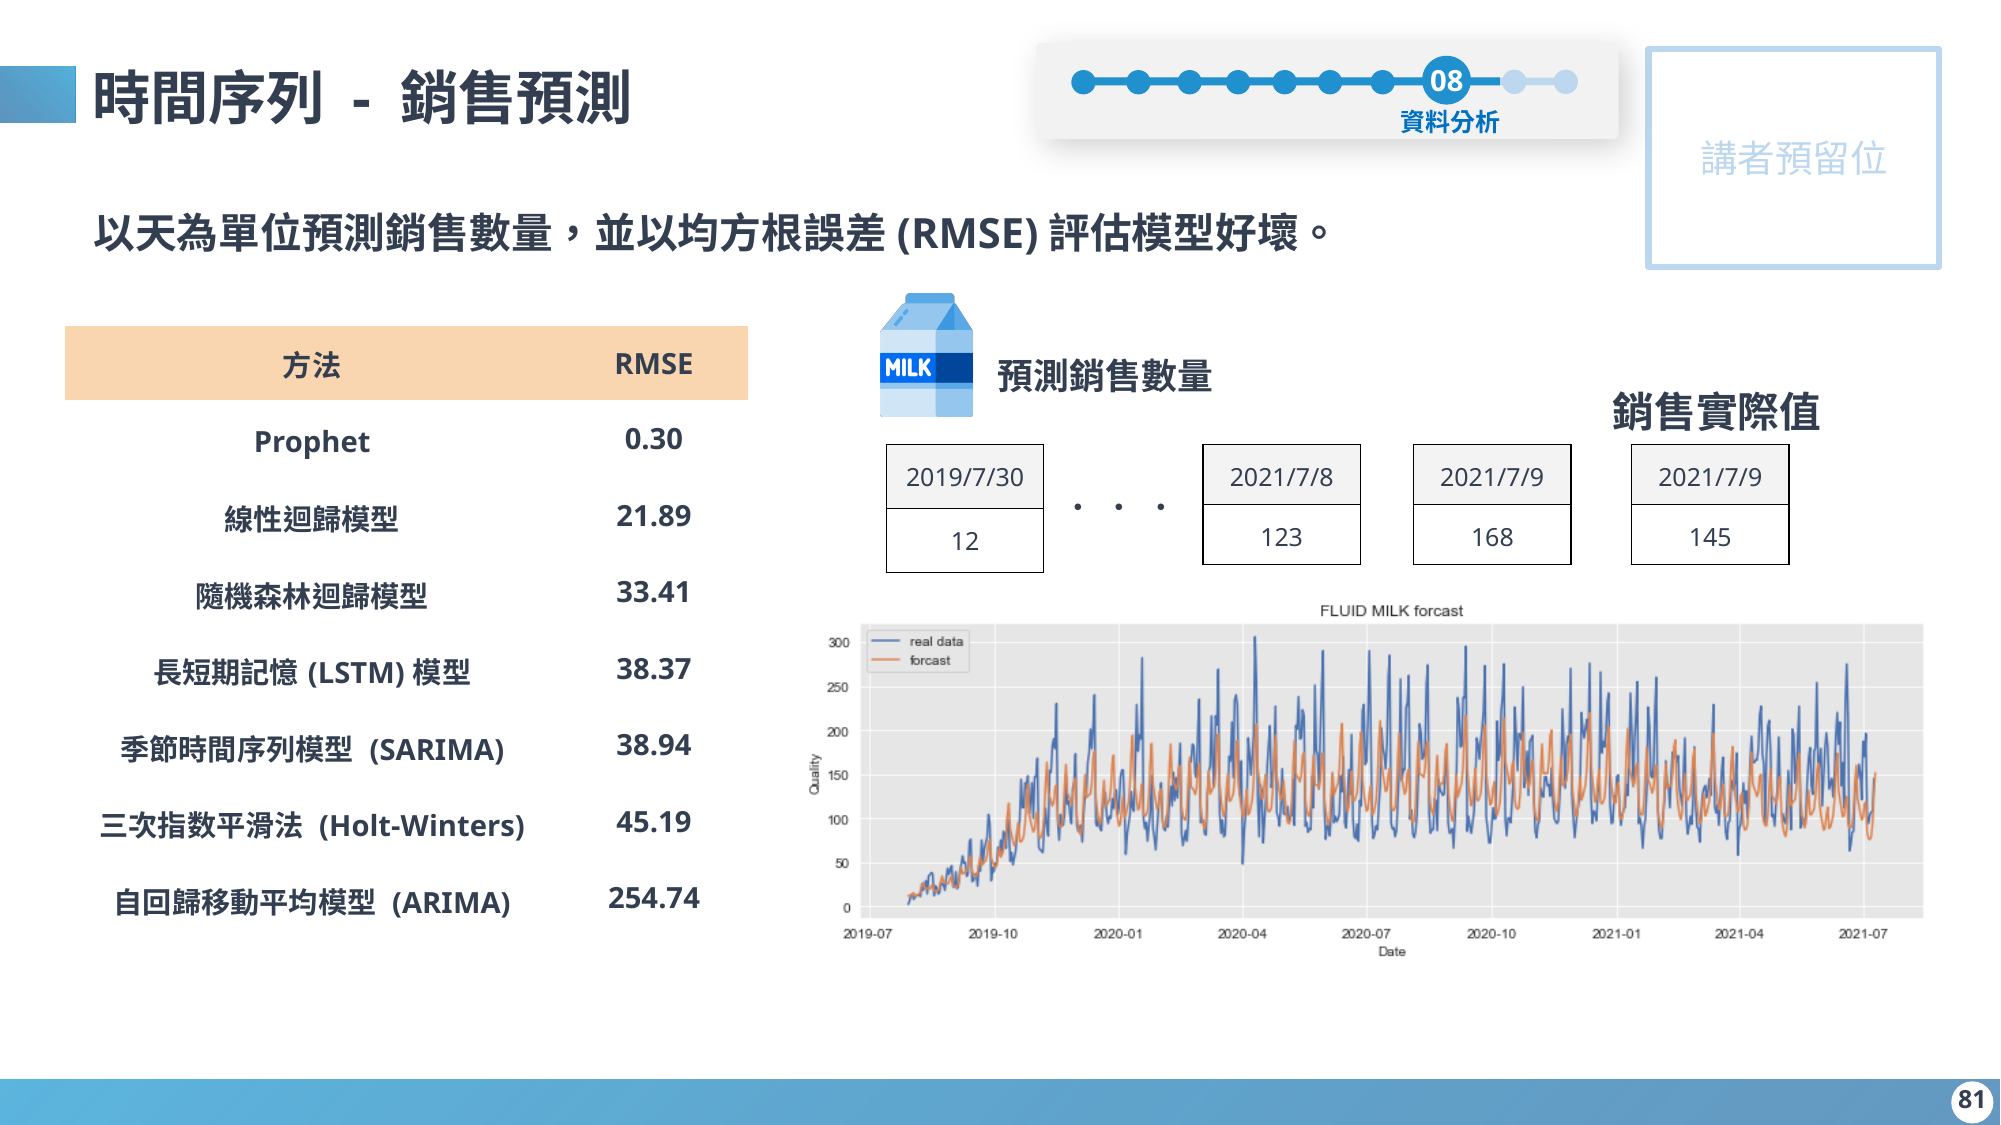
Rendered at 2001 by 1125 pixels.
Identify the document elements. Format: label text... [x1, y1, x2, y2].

text_box 預測銷售數量 [993, 344, 1276, 407]
table_cell 38.94 [560, 706, 748, 782]
table_cell 隨機森林迴歸模型 [65, 553, 560, 630]
table_cell 長短期記憶(LSTM)模型 [65, 630, 560, 706]
picture [800, 596, 1933, 967]
table_cell 168 [1414, 505, 1570, 564]
table_header 2021/7/8 [1204, 445, 1360, 504]
text_box ．．． [1042, 466, 1202, 547]
text_box 以天為單位預測銷售數量，並以均方根誤差(RMSE)評估模型好壞。 [78, 205, 1577, 268]
table_cell 線性迴歸模型 [65, 477, 560, 553]
picture [864, 292, 989, 417]
table_header 方法 [65, 326, 560, 400]
table_cell 自回歸移動平均模型 (ARIMA) [65, 859, 560, 935]
table_cell 21.89 [560, 477, 748, 553]
table_cell 38.37 [560, 630, 748, 706]
table_cell 季節時間序列模型 (SARIMA) [65, 706, 560, 782]
table_header RMSE [560, 326, 748, 400]
table_cell Prophet [65, 400, 560, 477]
text_box 時間序列 - 銷售預測 [77, 53, 957, 139]
slide_number 81 [1551, 1070, 2000, 1125]
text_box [1035, 42, 1619, 156]
table_cell 145 [1632, 505, 1788, 564]
text_box 銷售實際值 [1597, 376, 1847, 465]
table_cell 12 [887, 509, 1043, 572]
table_header 2021/7/9 [1632, 465, 1788, 504]
table_header 2019/7/30 [887, 445, 1043, 508]
table_header 2021/7/9 [1414, 445, 1570, 504]
table_cell 45.19 [560, 782, 748, 859]
table_cell 123 [1204, 505, 1360, 564]
table_cell 三次指数平滑法 (Holt-Winters) [65, 782, 560, 859]
table_cell 33.41 [560, 553, 748, 630]
table_cell 254.74 [560, 859, 748, 935]
table_cell 0.30 [560, 400, 748, 477]
